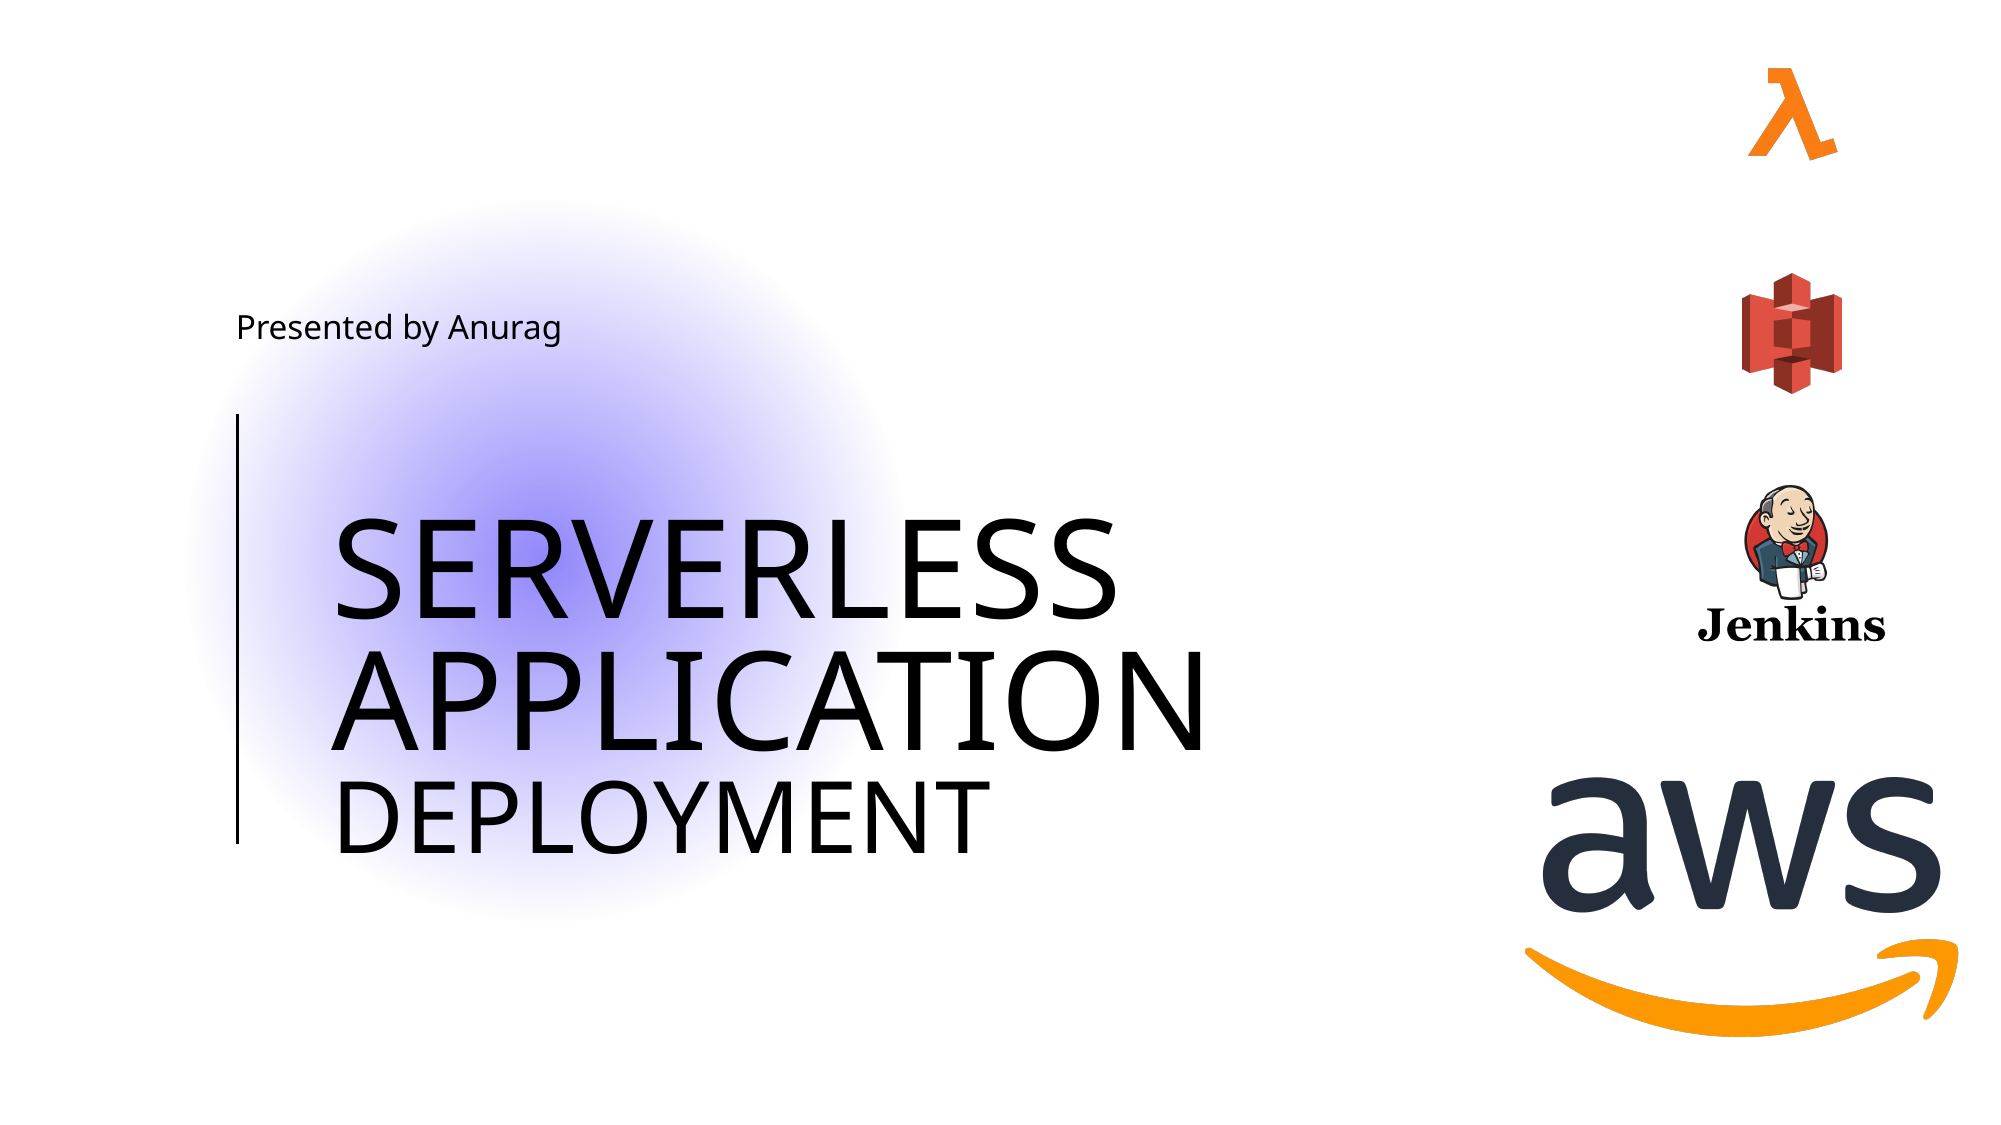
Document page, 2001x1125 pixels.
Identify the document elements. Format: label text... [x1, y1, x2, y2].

picture [182, 196, 911, 925]
title serverless Application deployment [316, 459, 1742, 881]
picture [1687, 462, 1896, 671]
list Presented by Anurag [220, 283, 717, 373]
picture [1741, 61, 1842, 166]
picture [1742, 273, 1842, 394]
picture [1520, 777, 1963, 1037]
